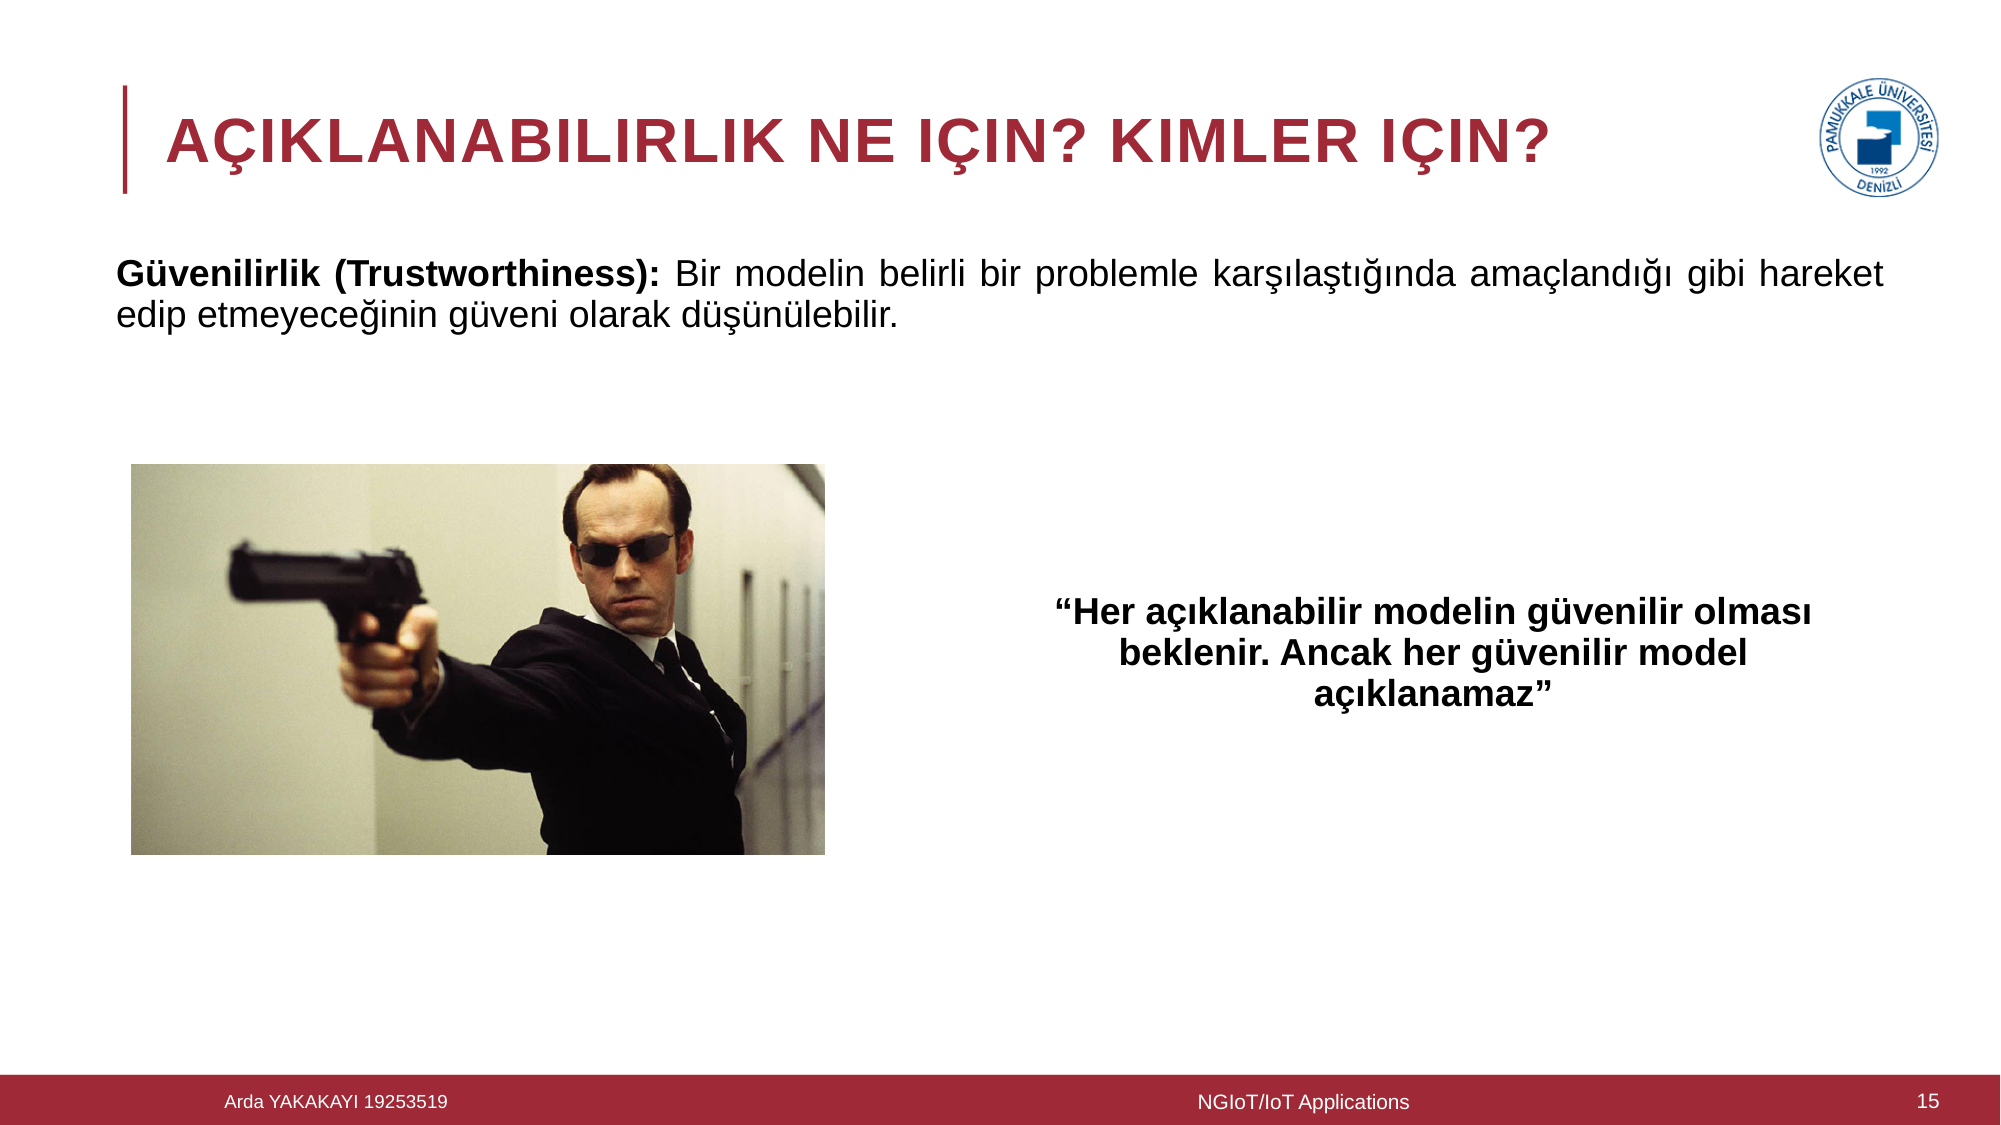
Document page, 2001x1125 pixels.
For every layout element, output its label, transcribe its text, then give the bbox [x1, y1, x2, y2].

slide_number 15 [1850, 1077, 1955, 1123]
list Güvenilirlik (Trustworthiness): Bir modelin belirli bir problemle karşılaştığında amaçlandığı gibi hareket edip etmeyeceğinin güveni olarak düşünülebilir. [108, 246, 1892, 407]
title Açıklanabilirlik Ne için? Kimler için? [150, 72, 1883, 216]
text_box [131, 464, 1869, 855]
picture [0, 0, 2001, 1125]
footer NGIoT/IoT Applications [847, 1076, 1761, 1125]
